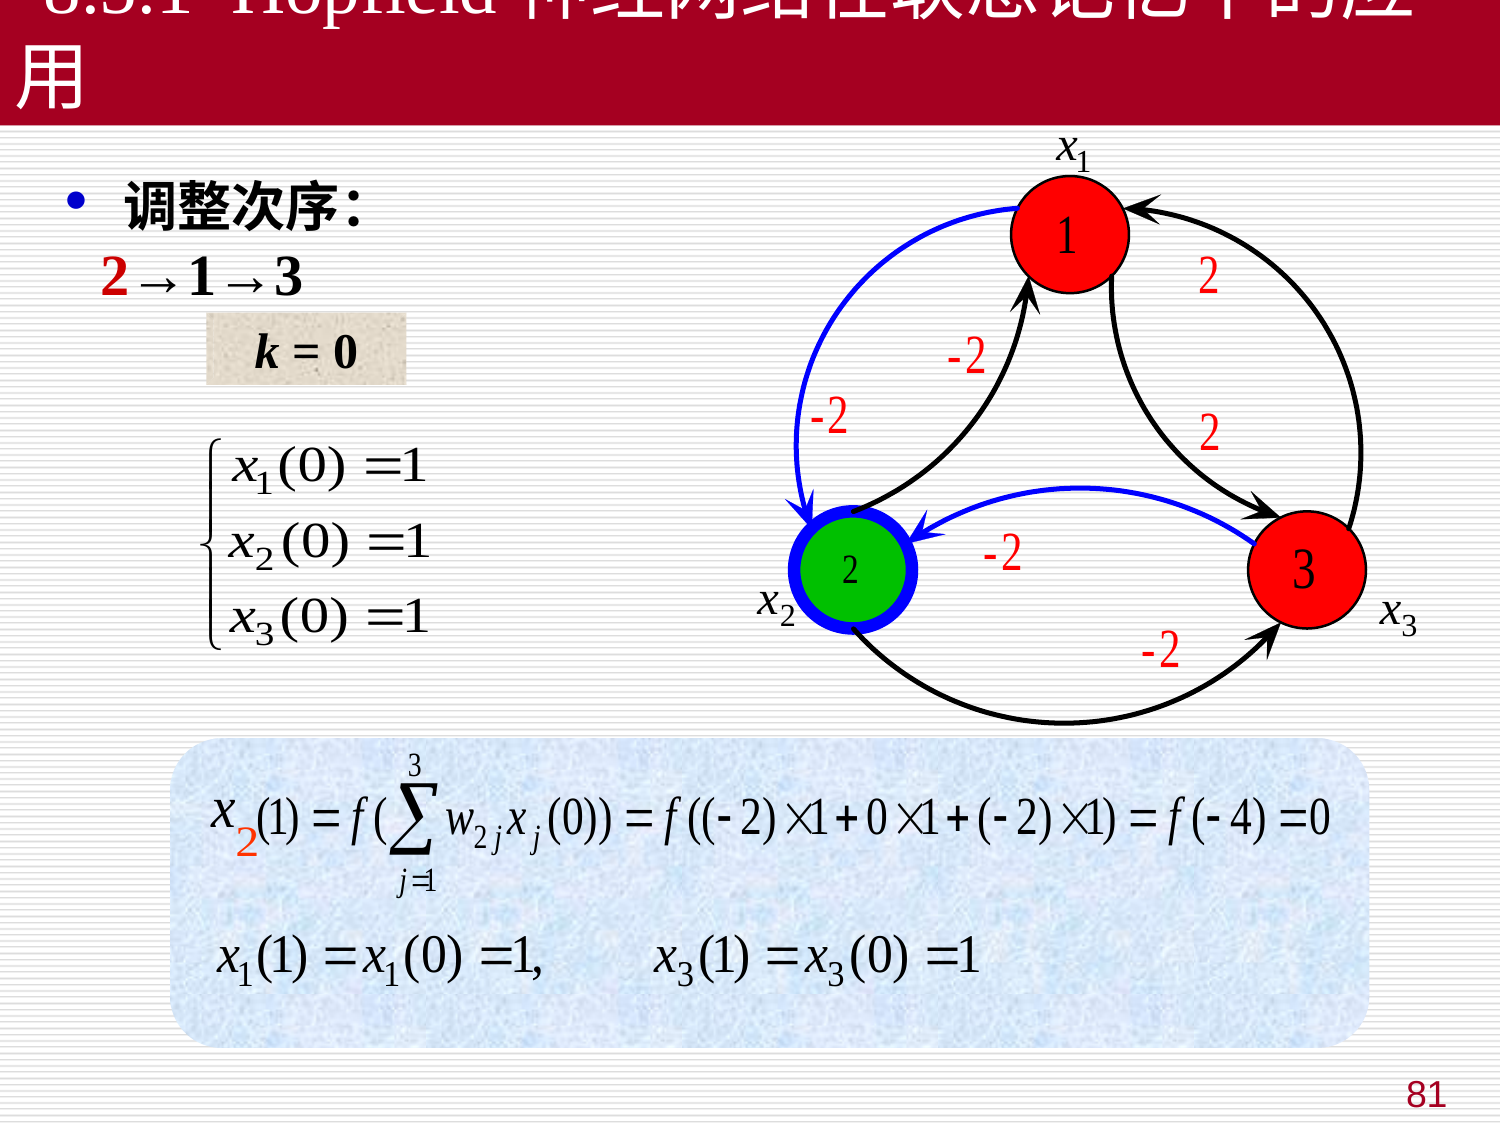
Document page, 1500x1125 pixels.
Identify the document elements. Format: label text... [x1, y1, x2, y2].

text_box [170, 738, 1370, 1048]
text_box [249, 737, 1338, 913]
text_box 8.5.1 Hopfield神经网络在联想记忆中的应用 [0, 0, 1500, 126]
picture [0, 126, 1500, 1125]
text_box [734, 99, 1438, 754]
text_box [187, 312, 438, 663]
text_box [206, 918, 988, 1001]
text_box 调整次序： 2→1→3 [49, 164, 638, 315]
slide_number 81 [1137, 1062, 1463, 1122]
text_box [199, 774, 244, 864]
